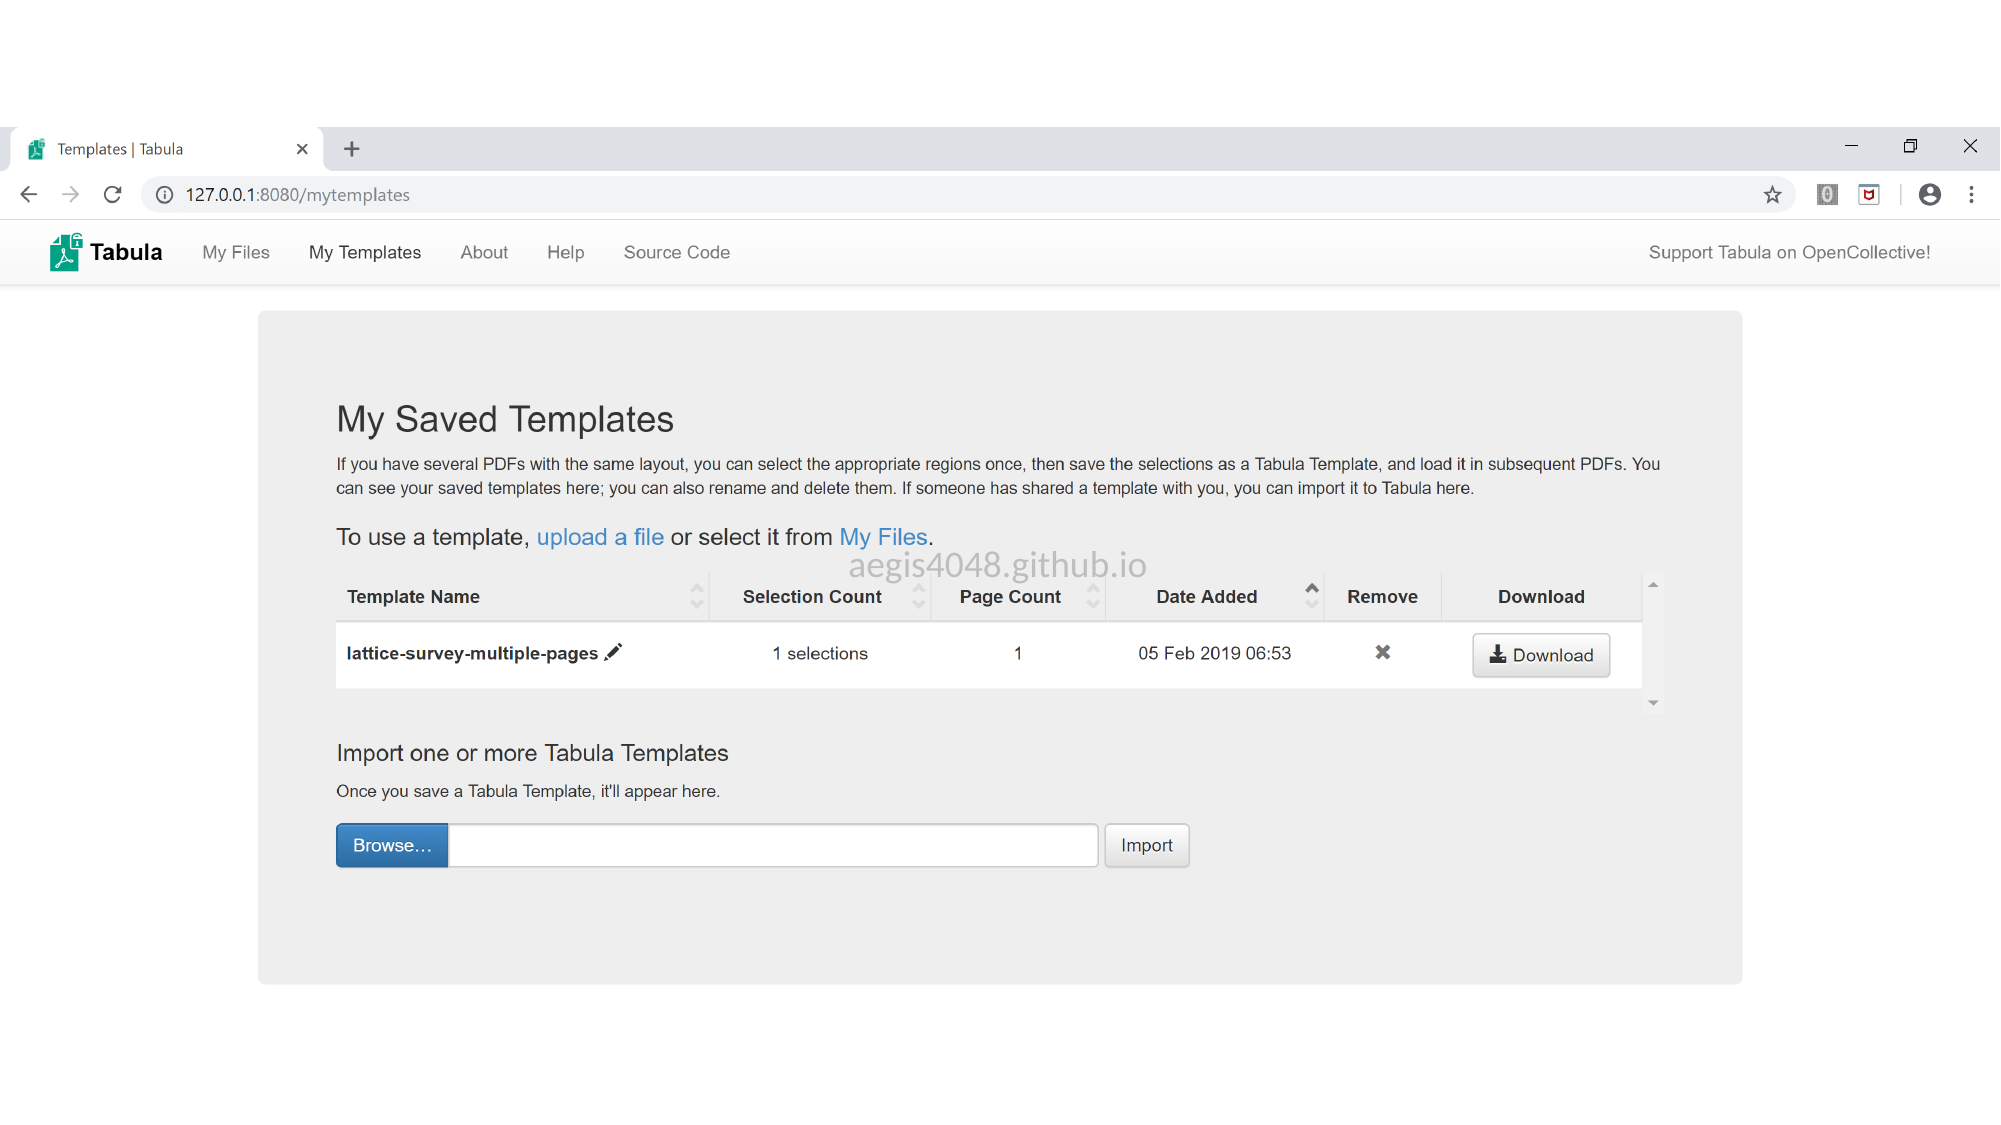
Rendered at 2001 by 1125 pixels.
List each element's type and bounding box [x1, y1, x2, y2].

picture [0, 126, 2000, 998]
